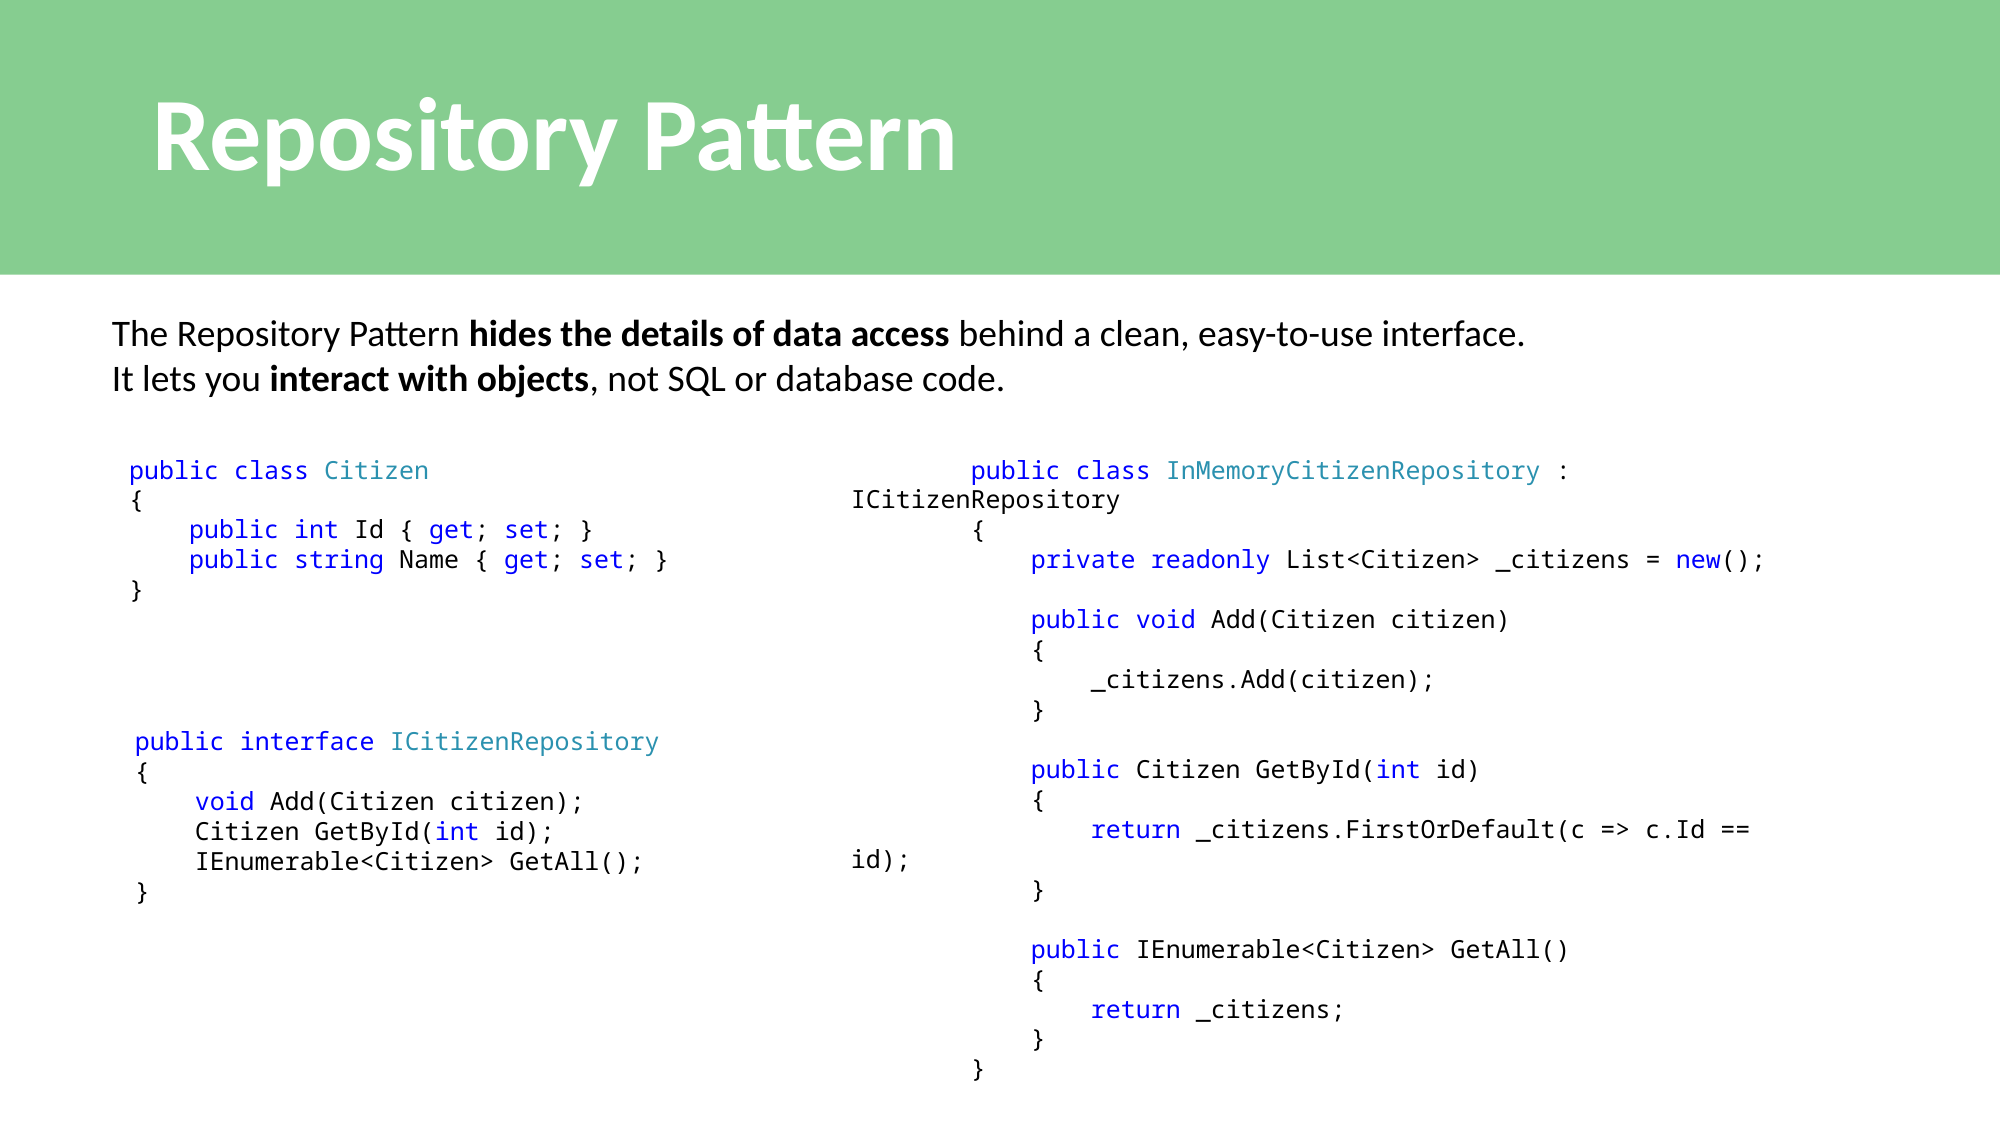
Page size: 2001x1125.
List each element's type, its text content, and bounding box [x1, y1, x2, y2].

text_box public interface ICitizenRepository { void Add(Citizen citizen); Citizen GetById(int id); IEnumerable<Citizen> GetAll(); } [0, 718, 836, 913]
text_box public class Citizen { public int Id { get; set; } public string Name { get; set; } } [0, 446, 836, 612]
text_box The Repository Pattern hides the details of data access behind a clean, easy-to-use interface. It lets you interact with objects, not SQL or database code. [22, 301, 1967, 407]
text_box public class InMemoryCitizenRepository : ICitizenRepository { private readonly List<Citizen> _citizens = new(); public void Add(Citizen citizen) { _citizens.Add(citizen); } public Citizen GetById(int id) { return _citizens.FirstOrDefault(c => c.Id == id); } public IEnumerable<Citizen> GetAll() { return _citizens; } } [836, 446, 1840, 1091]
title Repository Pattern [137, 22, 1939, 252]
